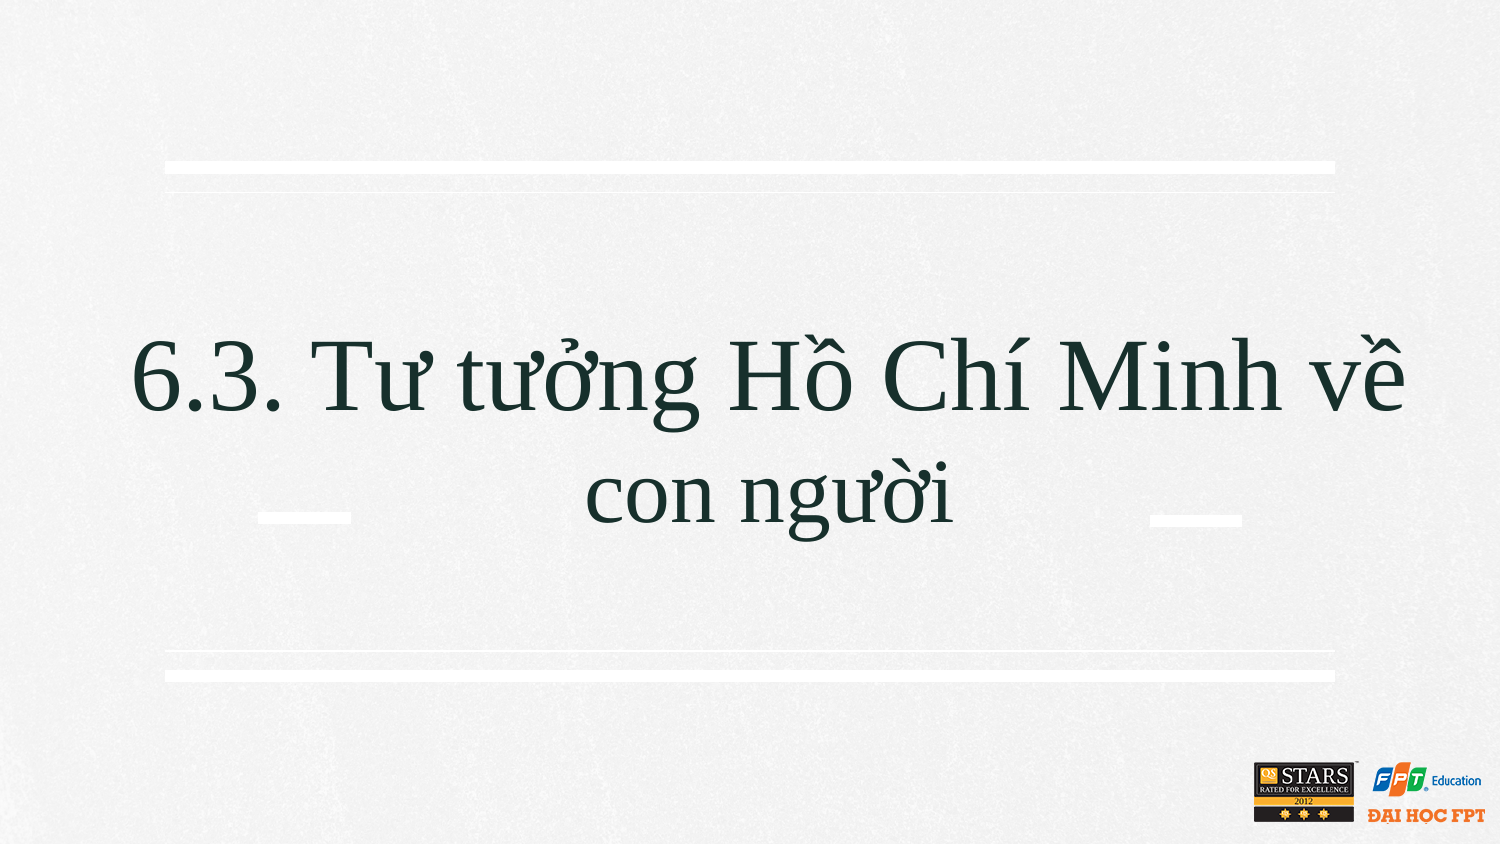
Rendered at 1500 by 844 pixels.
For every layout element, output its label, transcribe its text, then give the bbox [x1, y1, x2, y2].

title 6.3. Tư tưởng Hồ Chí Minh về con người [83, 287, 1457, 557]
picture [1254, 761, 1485, 824]
